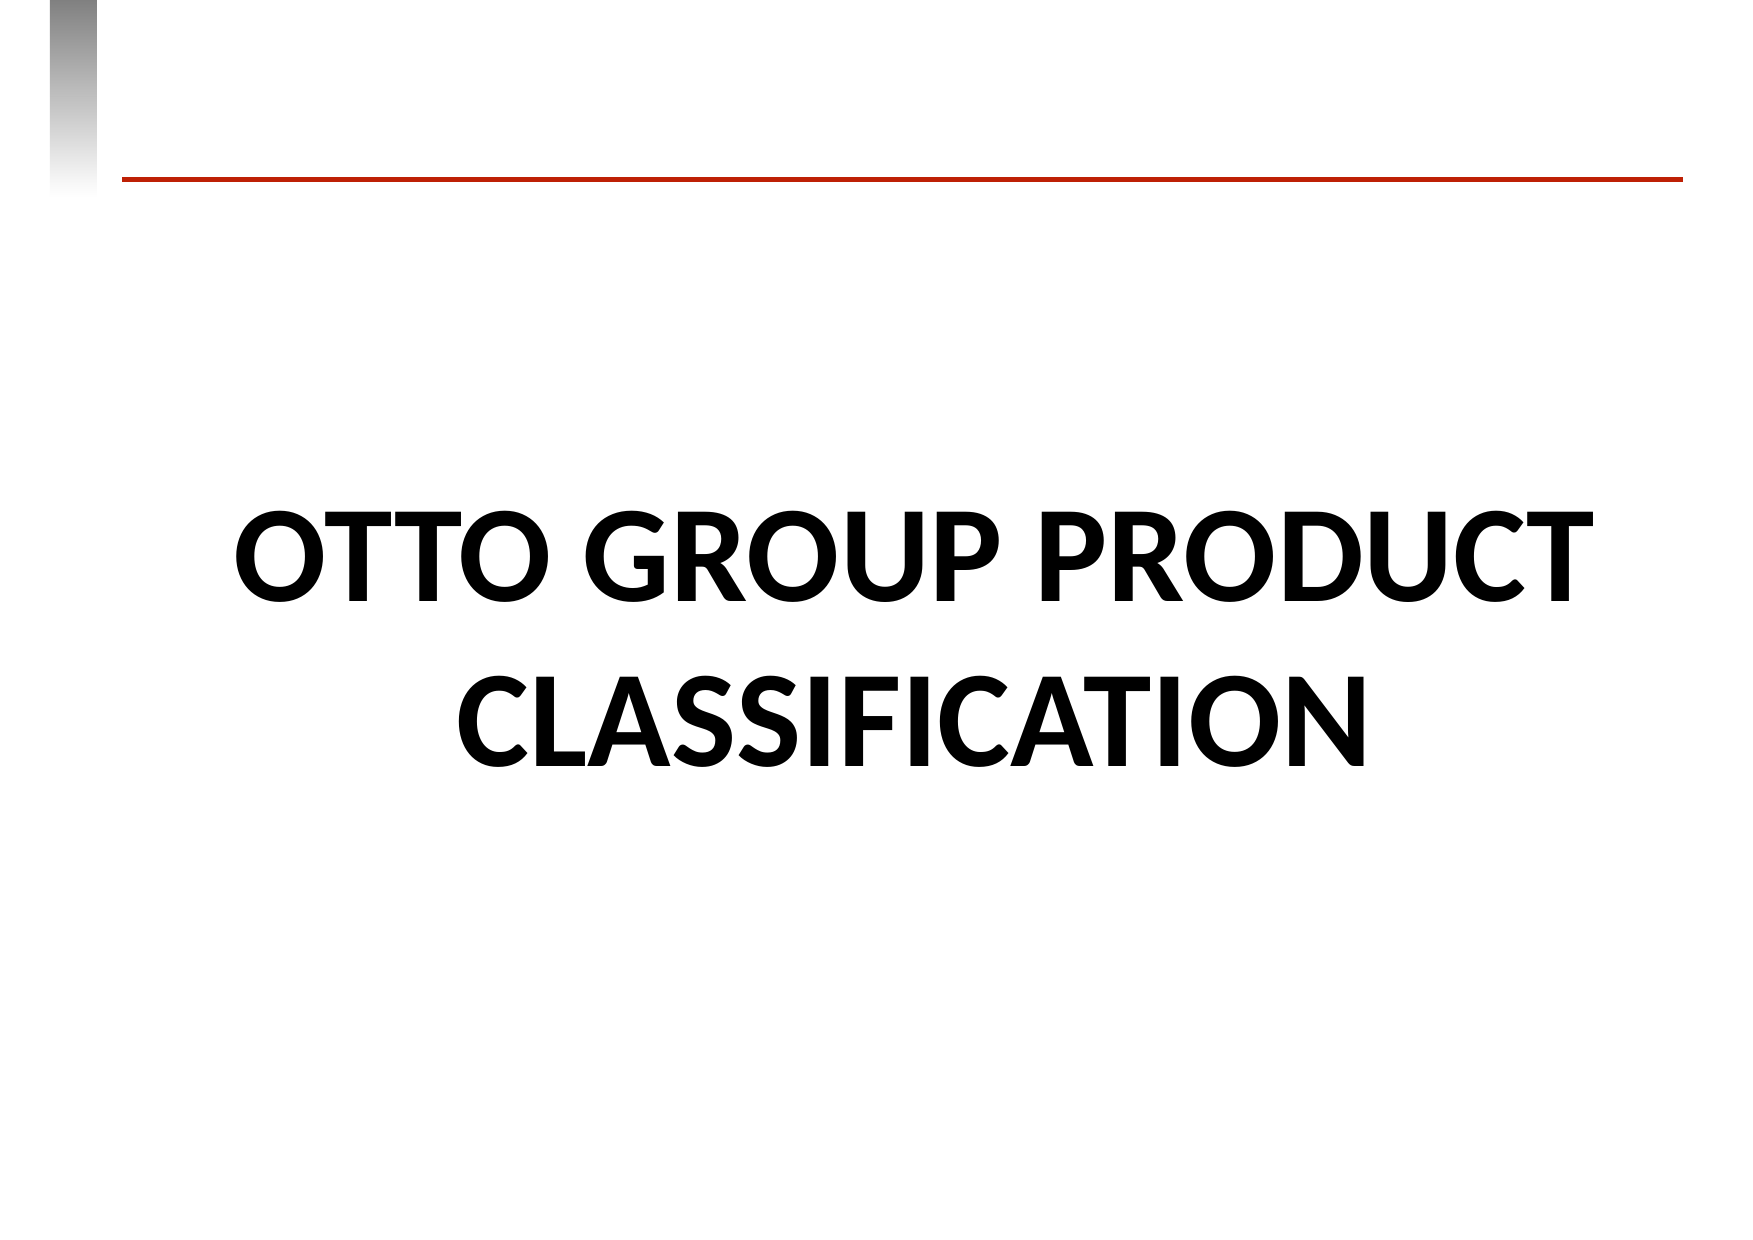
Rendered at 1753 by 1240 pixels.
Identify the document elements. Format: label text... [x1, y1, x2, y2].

picture [49, 0, 97, 243]
list Otto Group product classification [199, 463, 1631, 907]
